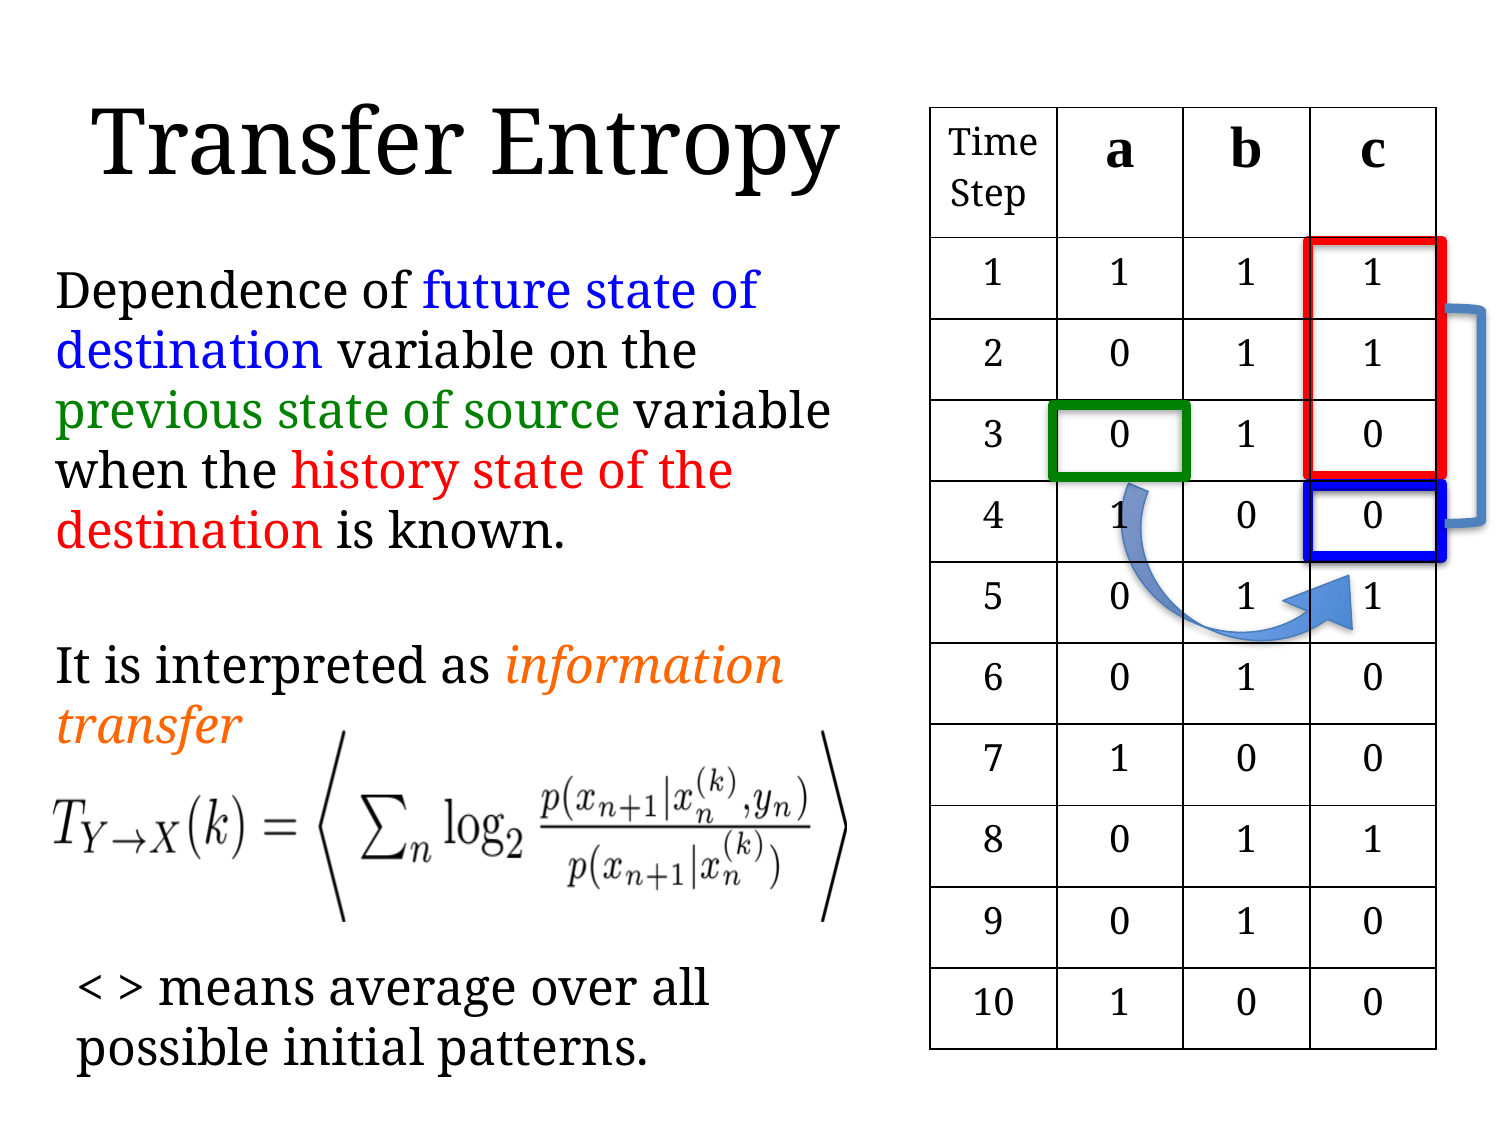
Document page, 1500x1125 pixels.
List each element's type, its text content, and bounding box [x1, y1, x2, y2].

table_cell 0 [1184, 482, 1309, 561]
text_box [1437, 240, 1443, 476]
table_cell 1 [1184, 238, 1309, 318]
table_cell 0 [1058, 888, 1182, 967]
table_cell 0 [1058, 320, 1182, 399]
table_cell 1 [1184, 563, 1309, 642]
text_box [1437, 483, 1443, 556]
table_cell 1 [1184, 806, 1309, 886]
table_cell 3 [931, 401, 1056, 480]
table_cell 0 [1058, 806, 1182, 886]
table_cell 4 [931, 482, 1056, 561]
table_cell 1 [931, 238, 1056, 318]
table_header a [1058, 233, 1182, 237]
table_cell 0 [1184, 969, 1309, 1048]
title Transfer Entropy [75, 45, 1425, 233]
table_cell 0 [1184, 725, 1309, 805]
table_cell 1 [1311, 563, 1435, 642]
table_cell 0 [1311, 644, 1435, 723]
table_header Time Step [931, 233, 1056, 237]
table_cell 1 [1058, 238, 1182, 318]
table_cell 9 [931, 888, 1056, 967]
table_cell 1 [1311, 806, 1435, 886]
text_box [1444, 306, 1484, 526]
table_cell 8 [931, 806, 1056, 886]
table_cell 7 [931, 725, 1056, 805]
table_header b [1184, 233, 1309, 237]
table_cell 0 [1058, 563, 1182, 642]
text_box Dependence of future state of destination variable on the previous state of source variable when the history state of the destination is known. [40, 250, 910, 626]
table_cell 0 [1311, 401, 1435, 480]
table_cell 1 [1058, 487, 1182, 561]
table_cell 1 [1311, 320, 1435, 399]
table_cell 1 [1311, 238, 1435, 318]
table_cell 0 [1311, 725, 1435, 805]
table_cell 2 [931, 320, 1056, 399]
table_cell 5 [931, 563, 1056, 642]
table_cell 0 [1311, 888, 1435, 967]
table_cell 1 [1058, 725, 1182, 805]
table_cell 0 [1058, 644, 1182, 723]
text_box It is interpreted as information transfer [40, 626, 906, 762]
table_cell 10 [931, 969, 1056, 1048]
text_box < > means average over all possible initial patterns. [62, 947, 849, 1083]
table_cell 1 [1184, 320, 1309, 399]
table_cell 1 [1184, 401, 1309, 480]
table_cell 0 [1311, 969, 1435, 1048]
table_cell 1 [1184, 644, 1309, 723]
table_cell 1 [1184, 888, 1309, 967]
table_cell 6 [931, 644, 1056, 723]
text_box [1052, 404, 1187, 478]
table_cell 0 [1311, 482, 1435, 561]
table_cell 1 [1058, 969, 1182, 1048]
picture [52, 728, 848, 922]
table_header c [1311, 108, 1435, 237]
